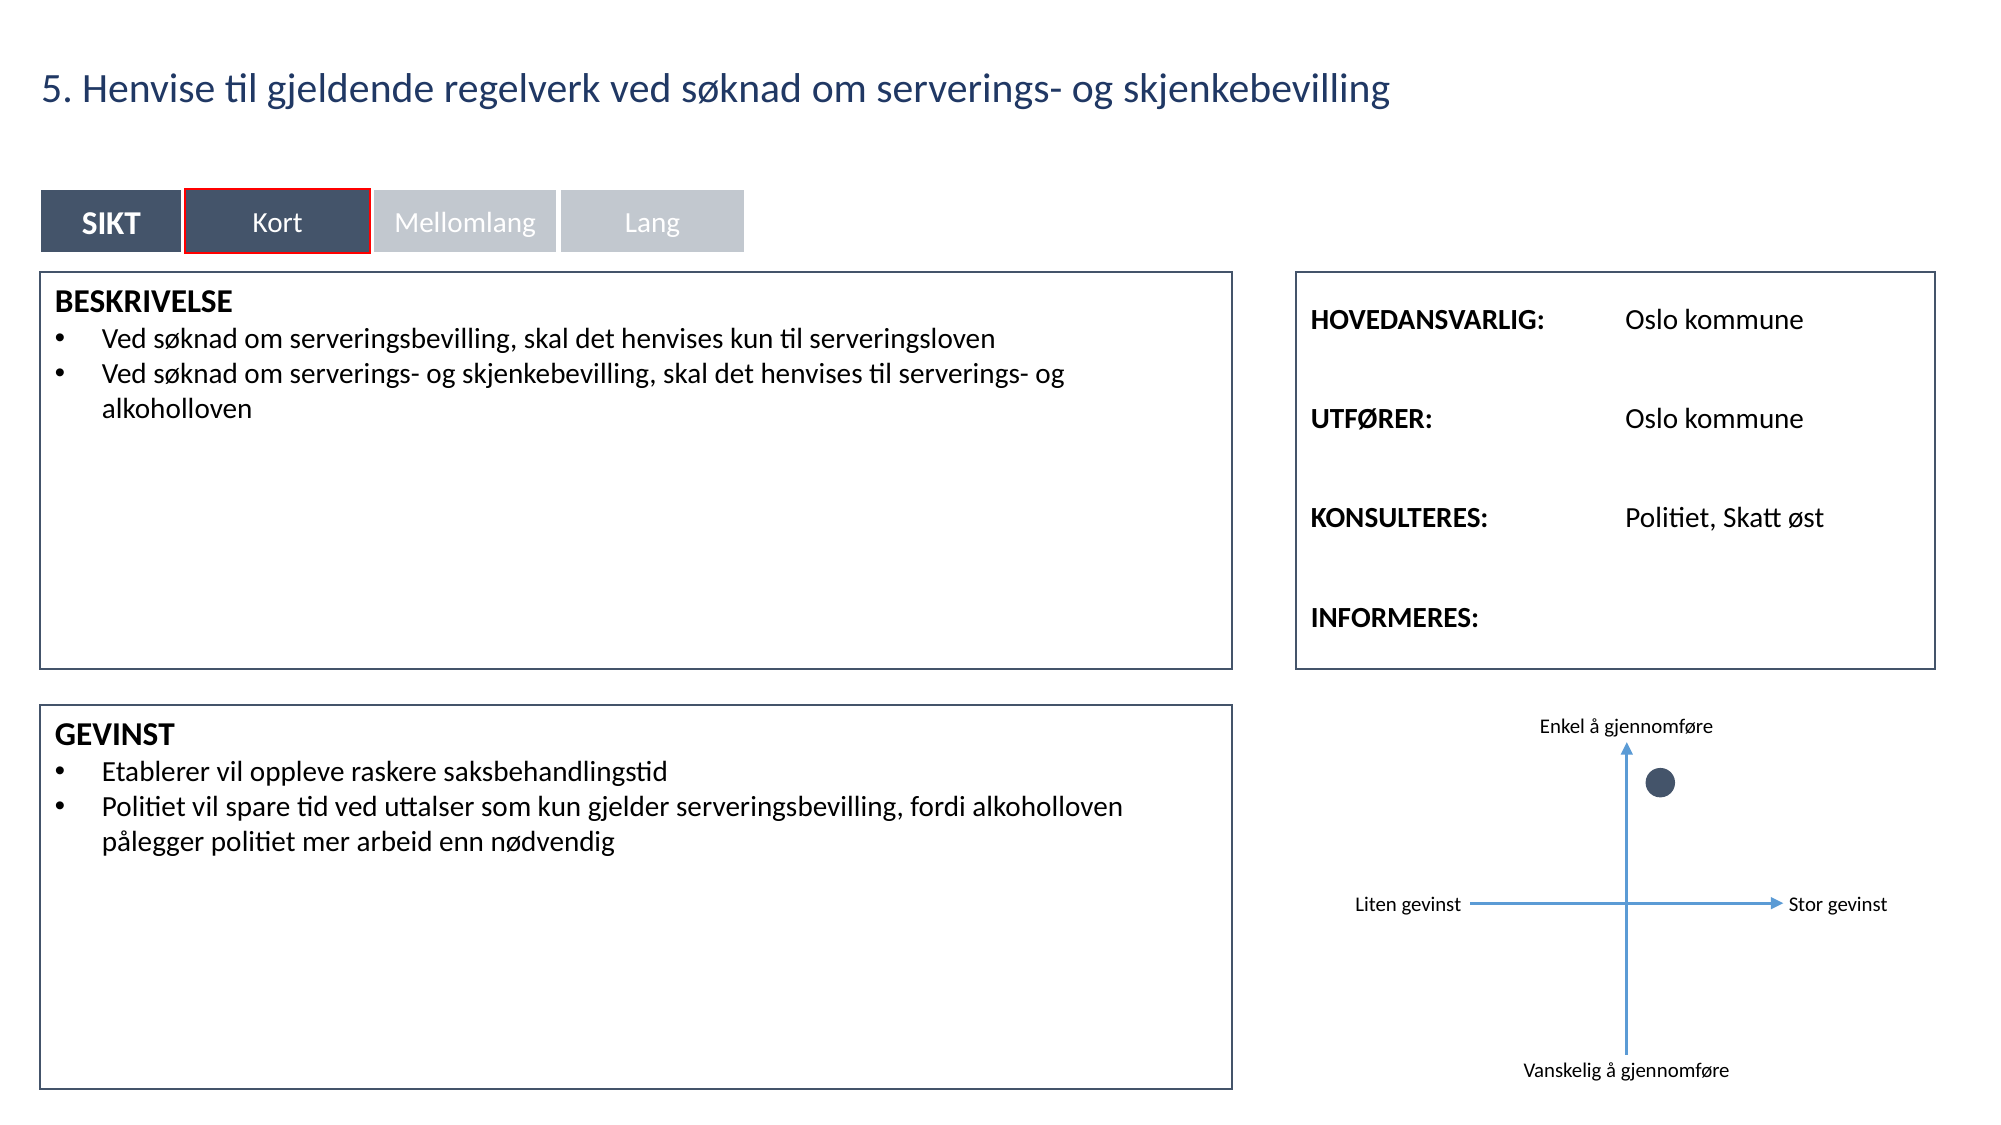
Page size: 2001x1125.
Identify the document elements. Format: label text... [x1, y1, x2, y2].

text_box BESKRIVELSE Ved søknad om serveringsbevilling, skal det henvises kun til serveringsloven Ved søknad om serverings- og skjenkebevilling, skal det henvises til serverings- og alkoholloven [39, 271, 1233, 670]
text_box [1295, 271, 1936, 670]
text_box [1644, 766, 1677, 799]
text_box Kort [184, 188, 371, 254]
text_box 5. Henvise til gjeldende regelverk ved søknad om serverings- og skjenkebevilling [25, 52, 1981, 181]
text_box [372, 184, 746, 258]
text_box Enkel å gjennomføre [1500, 705, 1753, 745]
text_box Vanskelig å gjennomføre [1500, 1048, 1753, 1089]
text_box GEVINST Etablerer vil oppleve raskere saksbehandlingstid Politiet vil spare tid ved uttalser som kun gjelder serveringsbevilling, fordi alkoholloven pålegger politiet mer arbeid enn nødvendig [39, 704, 1233, 1090]
text_box Stor gevinst [1767, 883, 1910, 923]
text_box SIKT [39, 188, 184, 254]
text_box Liten gevinst [1337, 883, 1480, 923]
